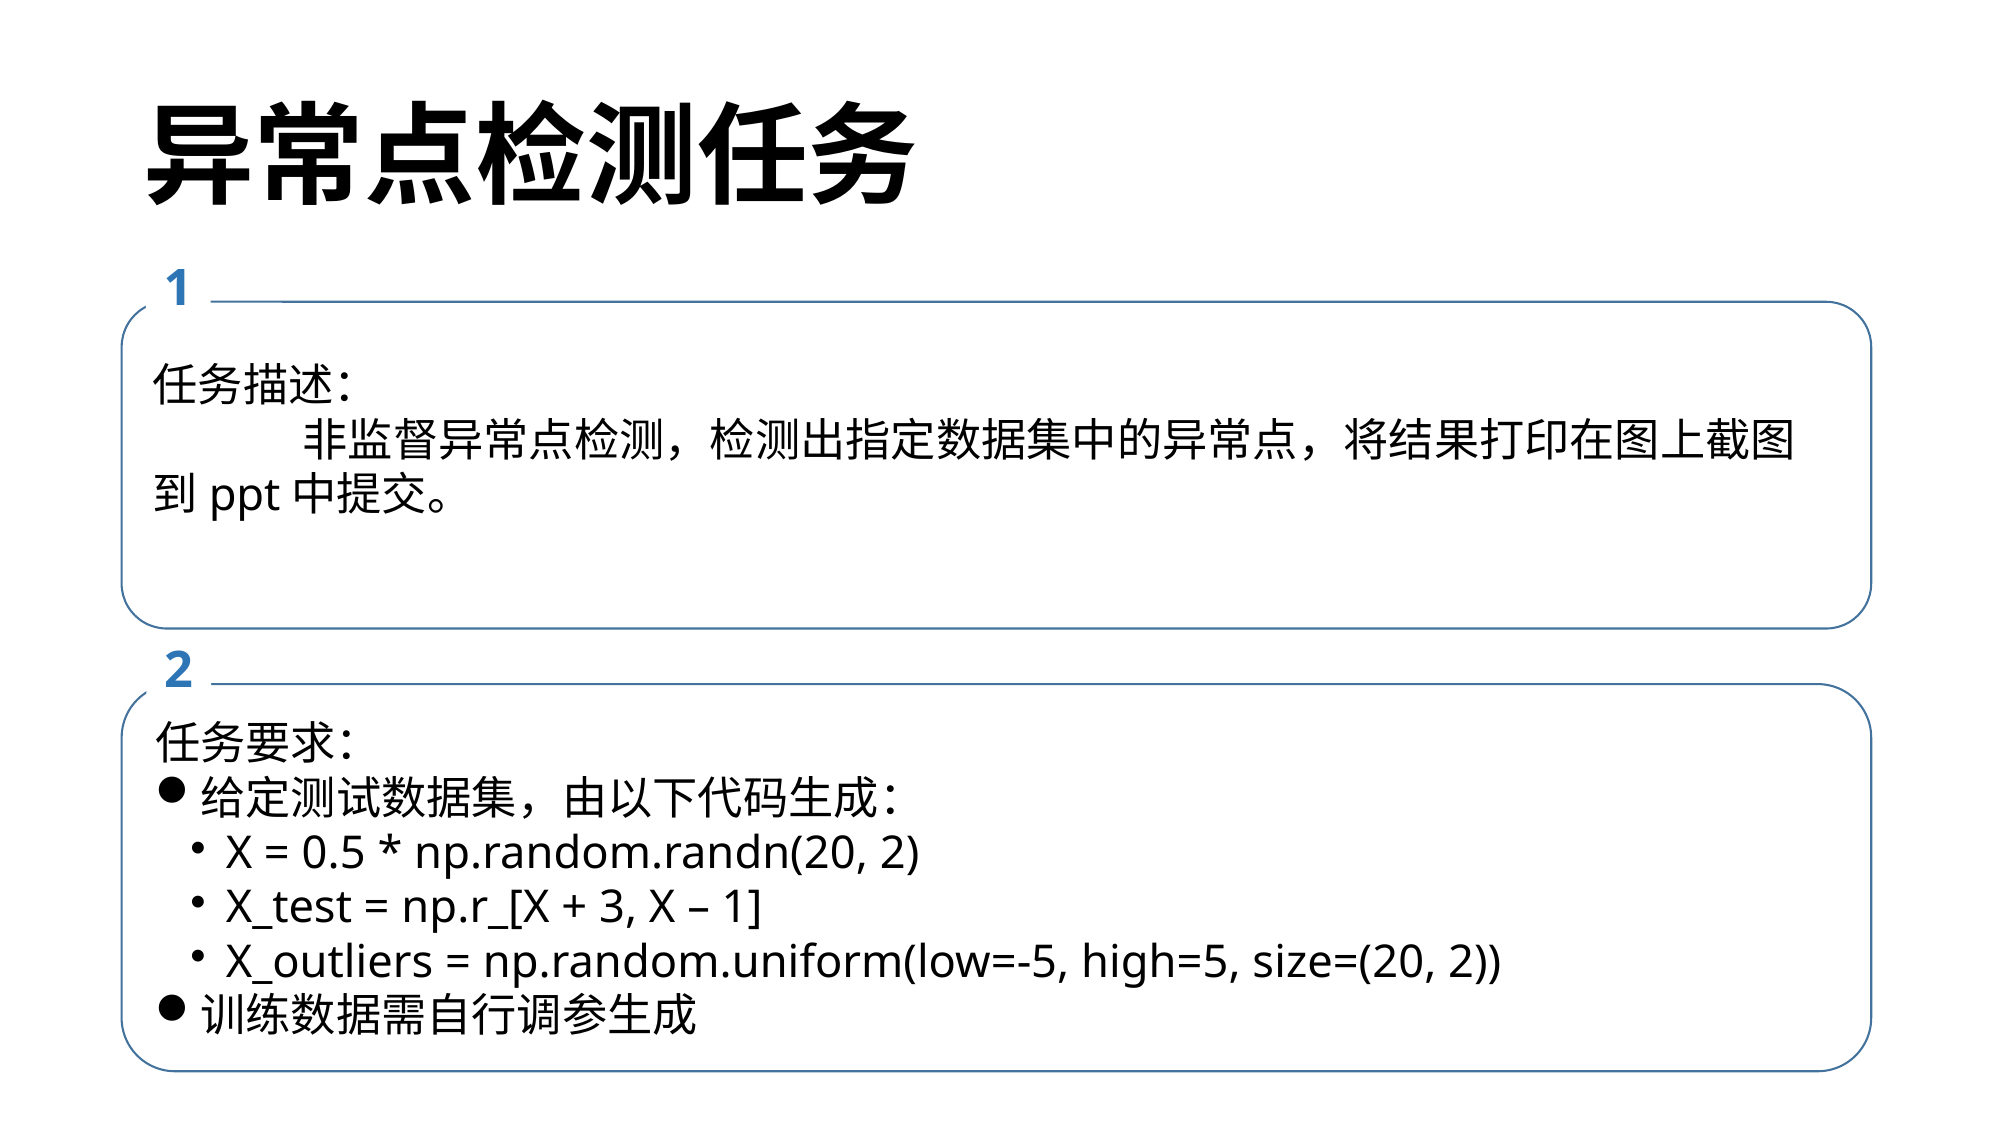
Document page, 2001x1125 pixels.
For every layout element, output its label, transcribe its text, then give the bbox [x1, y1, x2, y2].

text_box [121, 245, 1872, 629]
text_box 异常点检测任务 [128, 42, 1657, 245]
text_box 2 [146, 629, 212, 707]
text_box 任务要求： 给定测试数据集，由以下代码生成： X = 0.5 * np.random.randn(20, 2) X_test = np.r_[X + 3, X – 1] X_outliers = np.random.uniform(low=-5, high=5, size=(20, 2)) 训练数据需自行调参生成 [120, 683, 1873, 1073]
